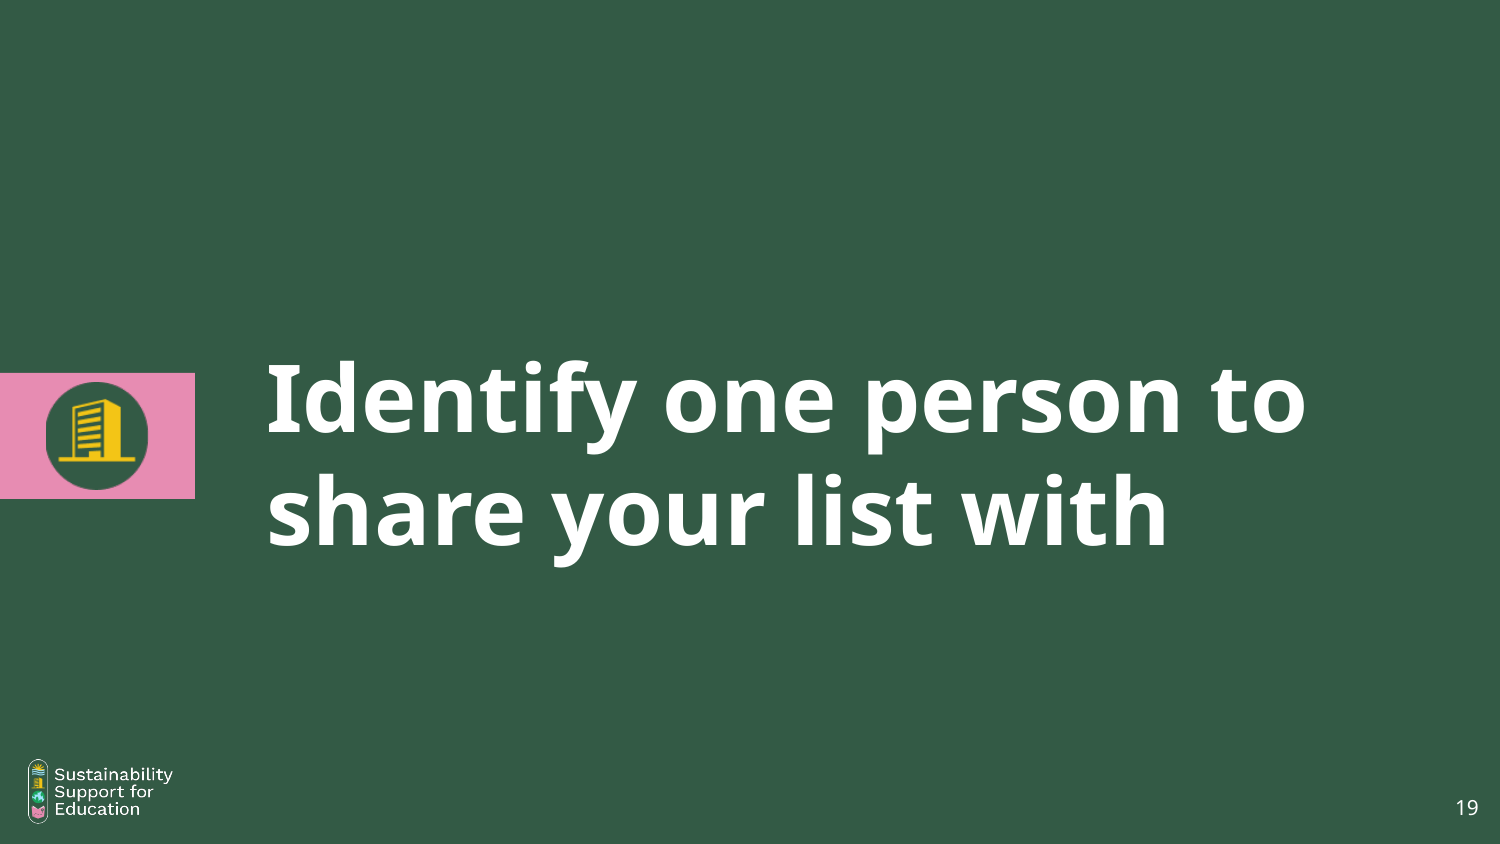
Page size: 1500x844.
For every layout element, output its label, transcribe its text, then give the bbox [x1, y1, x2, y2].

picture [28, 759, 182, 824]
picture [46, 382, 149, 490]
title Identify one person to share your list with [266, 323, 1354, 584]
